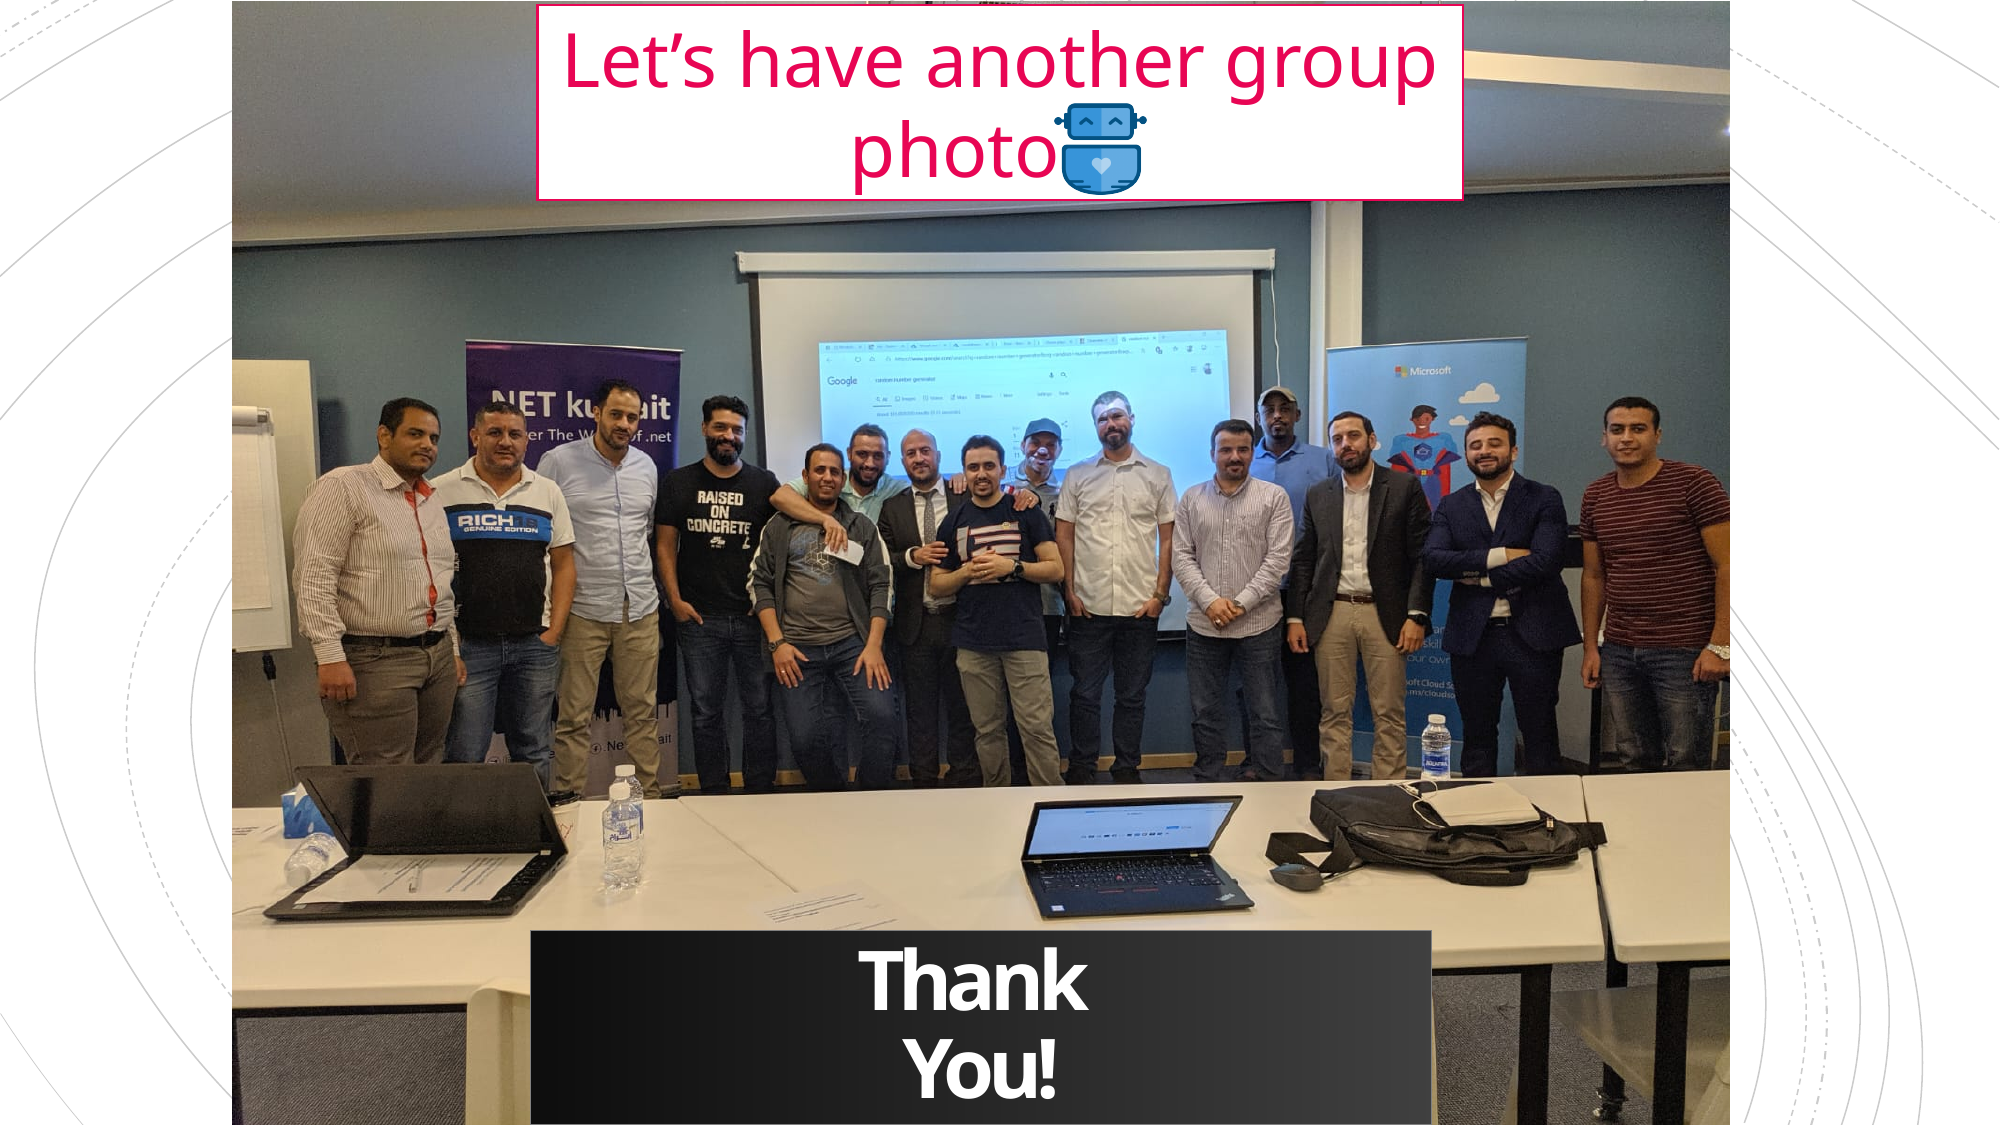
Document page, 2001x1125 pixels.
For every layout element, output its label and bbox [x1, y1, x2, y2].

picture [232, 1, 1730, 1125]
text_box [0, 0, 1999, 1125]
